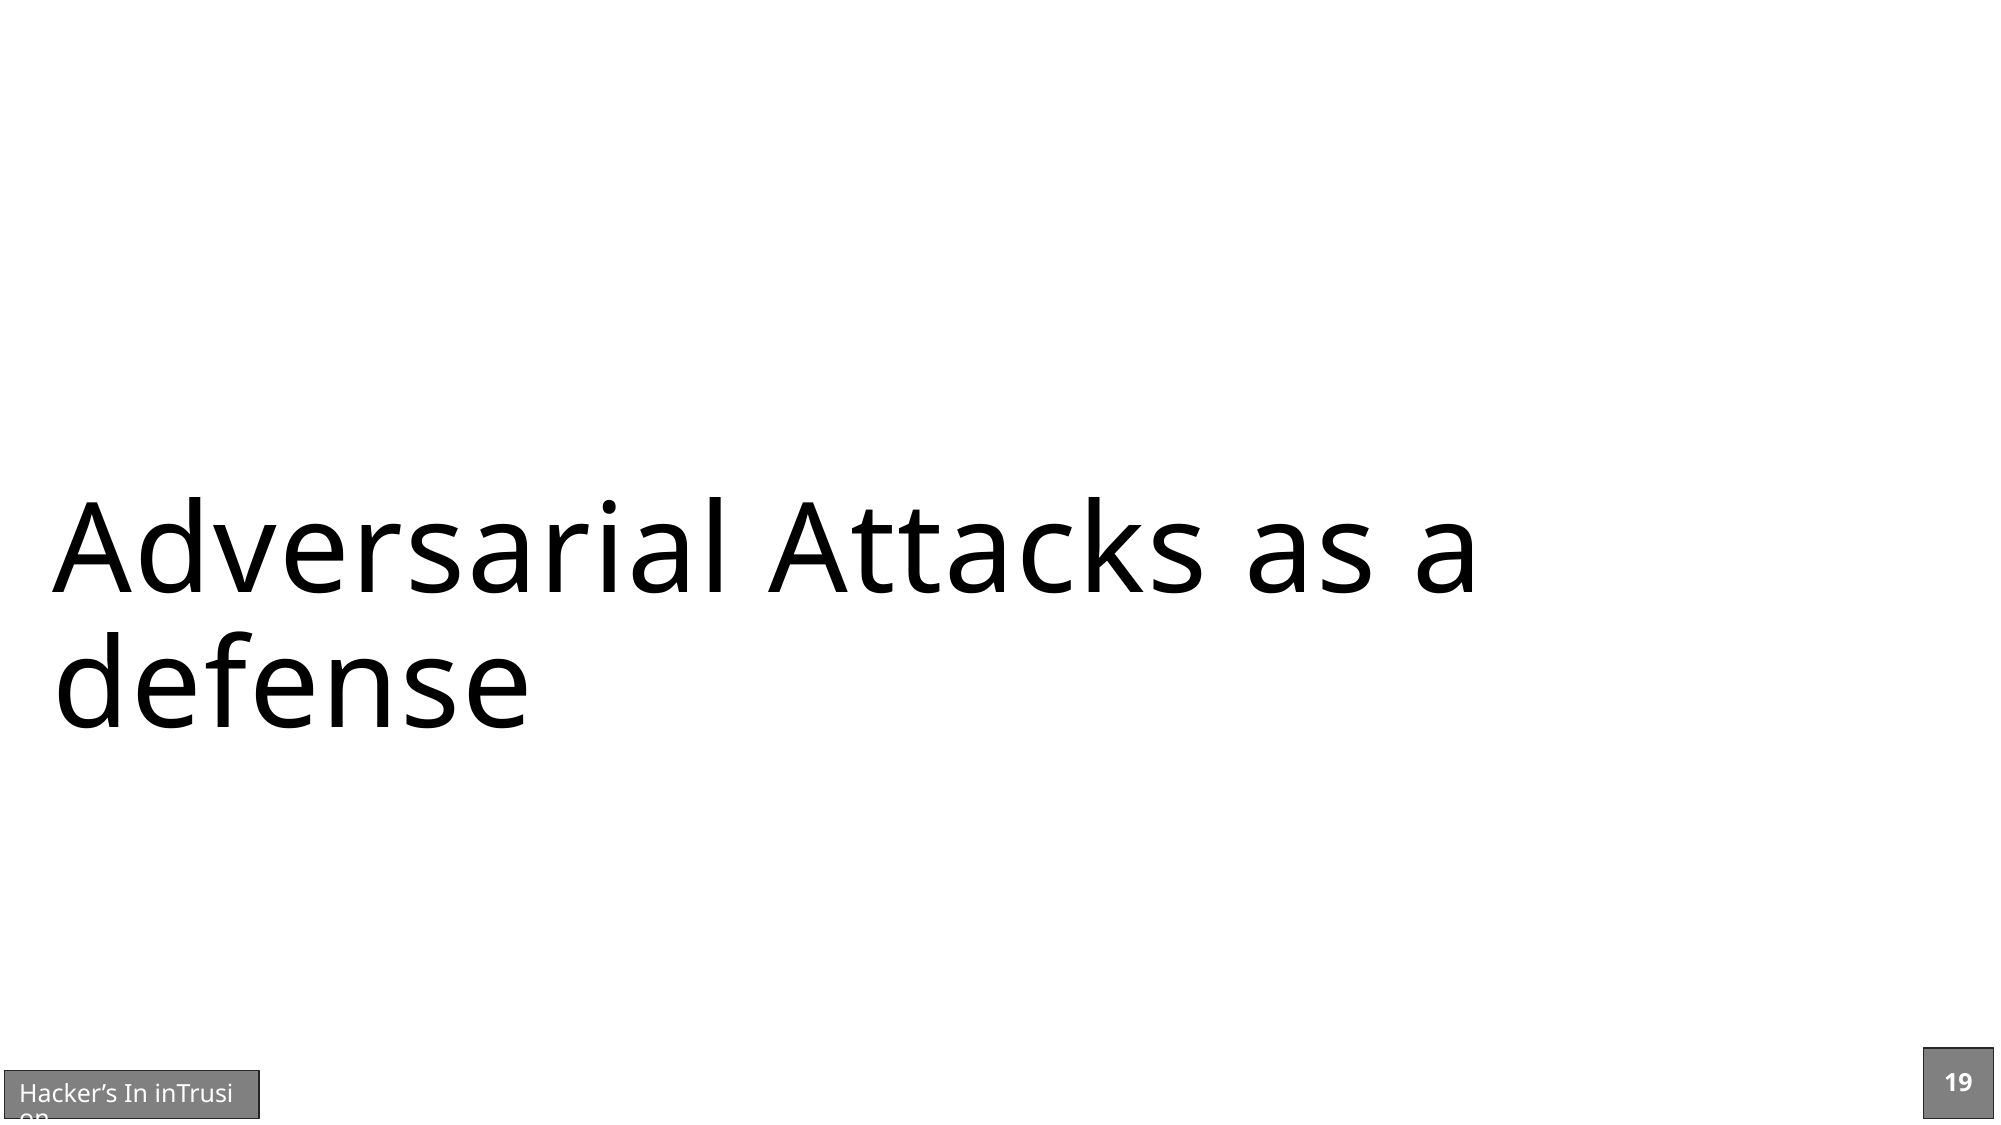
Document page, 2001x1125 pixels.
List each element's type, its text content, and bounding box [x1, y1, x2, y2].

slide_number 19 [1923, 1047, 1994, 1119]
footer Hacker’s In inTrusion [4, 1070, 260, 1119]
title Adversarial Attacks as a defense [37, 280, 2000, 762]
